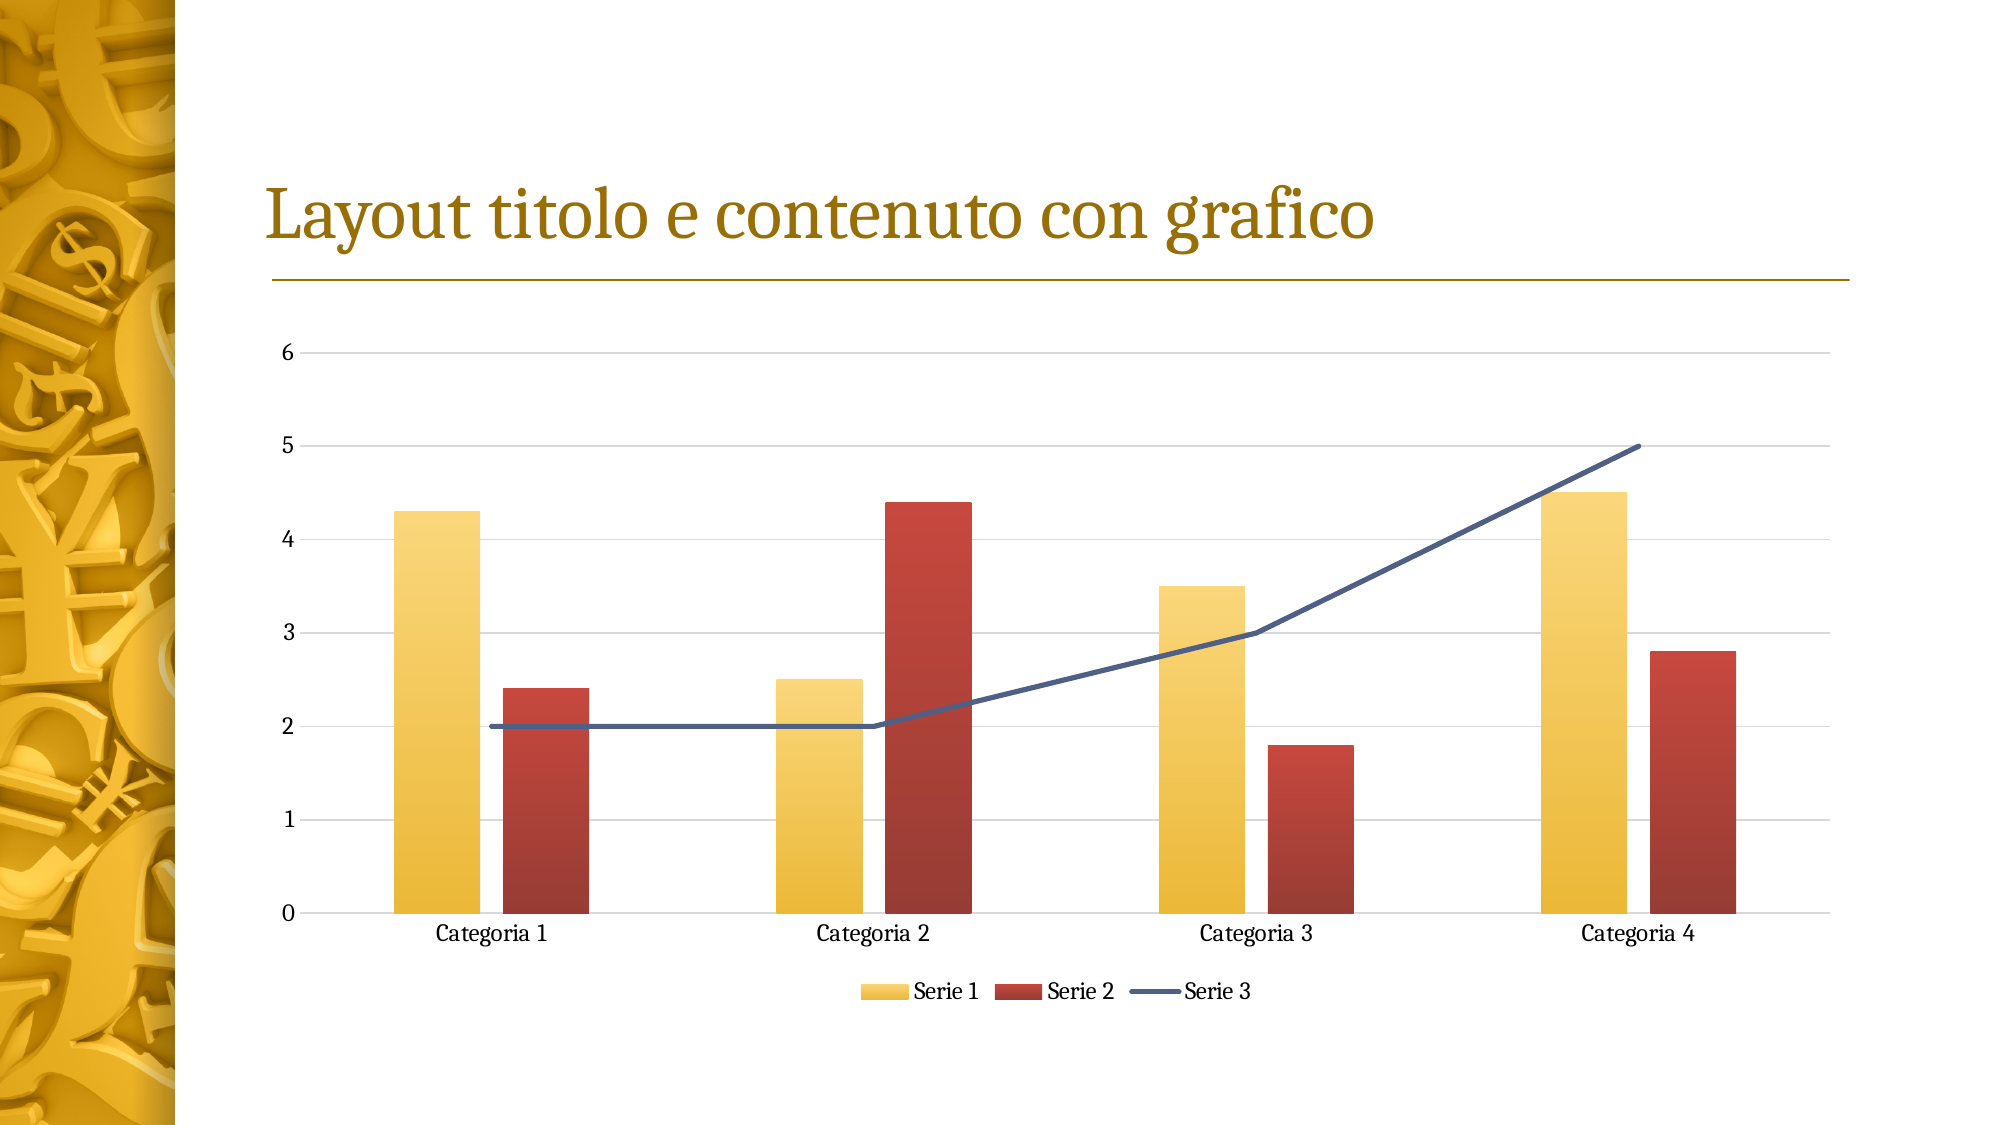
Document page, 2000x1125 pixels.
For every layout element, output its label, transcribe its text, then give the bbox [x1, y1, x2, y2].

title Layout titolo e contenuto con grafico [249, 62, 1863, 263]
chart [249, 324, 1863, 1012]
picture [0, 0, 175, 1125]
